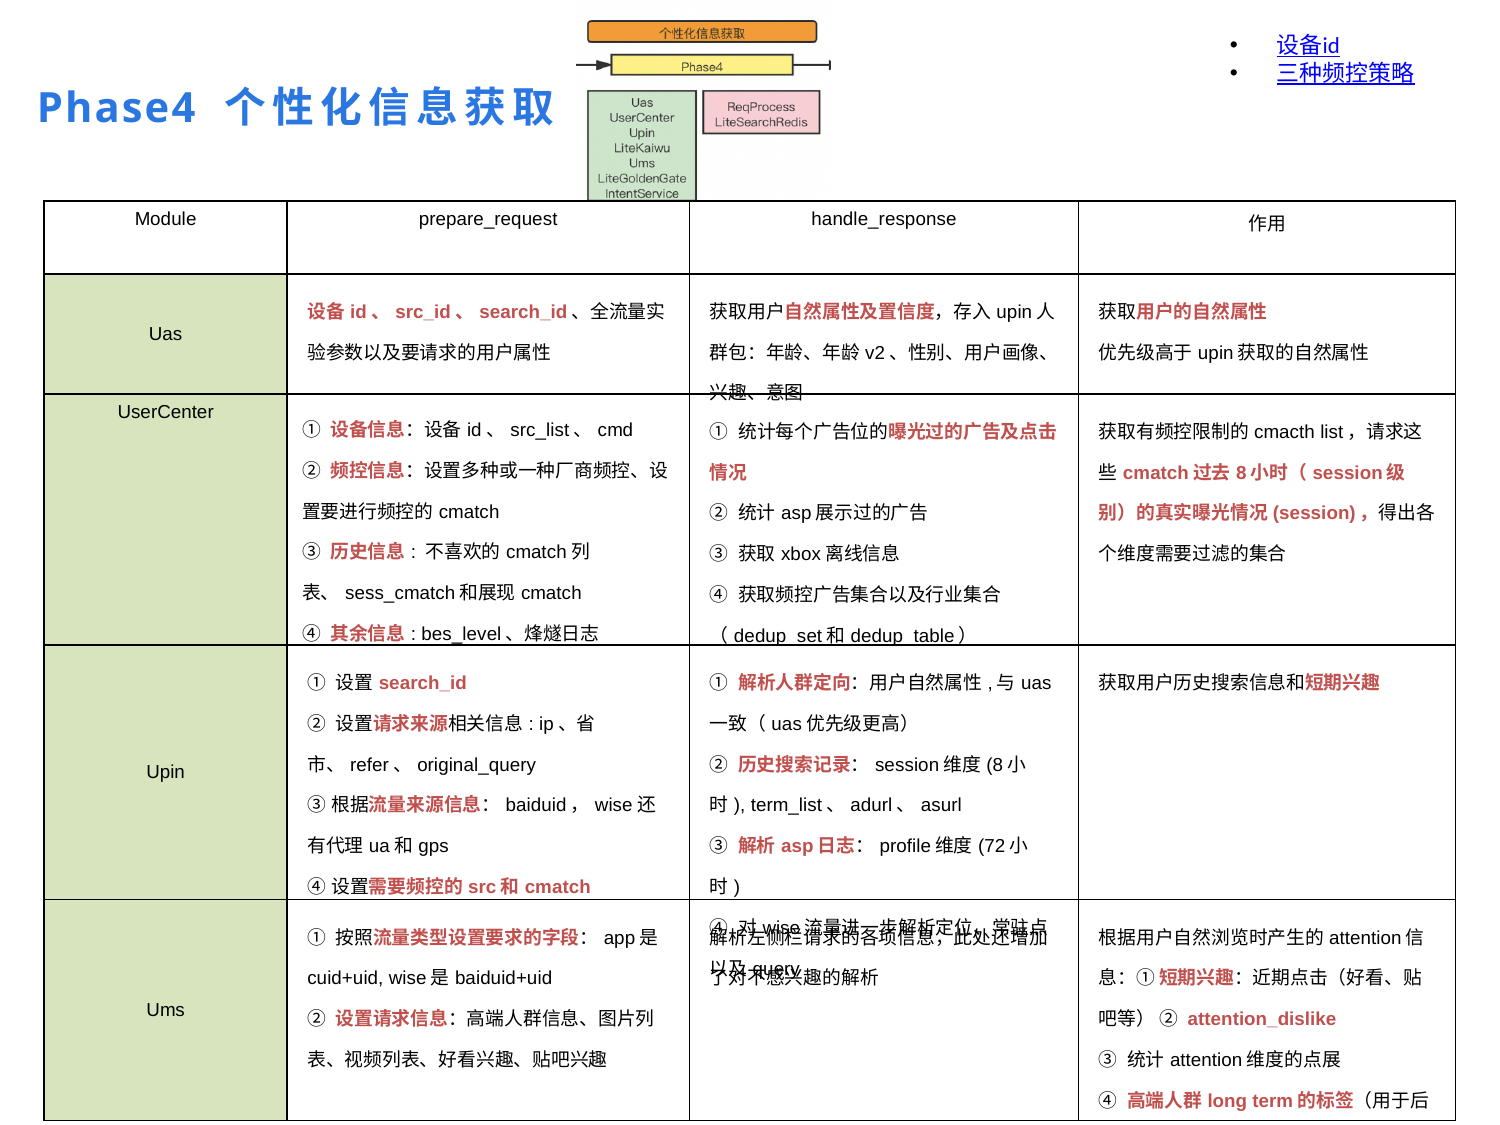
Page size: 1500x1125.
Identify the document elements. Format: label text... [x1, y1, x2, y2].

table_cell 获取用户历史搜索信息和短期兴趣 [1079, 646, 1455, 899]
picture [576, 0, 832, 213]
table_cell 设备id、src_id、search_id、全流量实验参数以及要请求的用户属性 [288, 275, 689, 393]
table_cell 获取用户的自然属性 优先级高于upin获取的自然属性 [1079, 275, 1455, 393]
table_cell ① 按照流量类型设置要求的字段：app是cuid+uid, wise是baiduid+uid ② 设置请求信息：高端人群信息、图片列表、视频列表、好看兴趣、贴吧兴趣 [288, 900, 689, 1120]
table_cell ① 解析人群定向：用户自然属性,与uas一致（uas优先级更高） ② 历史搜索记录：session维度(8小时), term_list、adurl、asurl ③ 解析asp日志：profile维度(72小时) ④ 对wise流量进一步解析定位、常驻点以及query [690, 646, 1078, 899]
table_header Module [45, 202, 286, 273]
table_cell UserCenter [45, 395, 286, 644]
text_box 设备id 三种频控策略 [1222, 23, 1456, 94]
table_header prepare_request [288, 202, 689, 273]
table_cell Uas [45, 275, 286, 393]
text_box Phase4 个性化信息获取 [29, 73, 570, 139]
table_header handle_response [690, 202, 1078, 273]
table_cell ① 设备信息：设备id、src_list、cmd ② 频控信息：设置多种或一种厂商频控、设置要进行频控的cmatch ③ 历史信息: 不喜欢的cmatch列表、sess_cmatch和展现cmatch ④ 其余信息: bes_level、烽燧日志 [288, 395, 689, 644]
table_cell 根据用户自然浏览时产生的attention信息：① 短期兴趣：近期点击（好看、贴吧等） ② attention_dislike ③ 统计attention维度的点展 ④ 高端人群long term的标签（用于后续过滤） [1079, 900, 1455, 1120]
table_cell ① 统计每个广告位的曝光过的广告及点击情况 ② 统计asp展示过的广告 ③ 获取xbox离线信息 ④ 获取频控广告集合以及行业集合（dedup_set和dedup_table） [690, 395, 1078, 644]
table_cell 获取有频控限制的cmacth list，请求这些cmatch过去8小时（session级别）的真实曝光情况(session)，得出各个维度需要过滤的集合 [1079, 395, 1455, 644]
table_cell ① 设置search_id ② 设置请求来源相关信息: ip、省市、refer、original_query ③根据流量来源信息：baiduid，wise还有代理ua和gps ④设置需要频控的src和cmatch [288, 646, 689, 899]
table_header 作用 [1079, 202, 1455, 273]
table_cell Upin [45, 646, 286, 899]
table_cell 解析左侧栏请求的各项信息，此处还增加了对不感兴趣的解析 [690, 900, 1078, 1120]
table_cell 获取用户自然属性及置信度，存入upin人群包：年龄、年龄v2、性别、用户画像、兴趣、意图 [690, 275, 1078, 393]
table_cell Ums [45, 900, 286, 1120]
